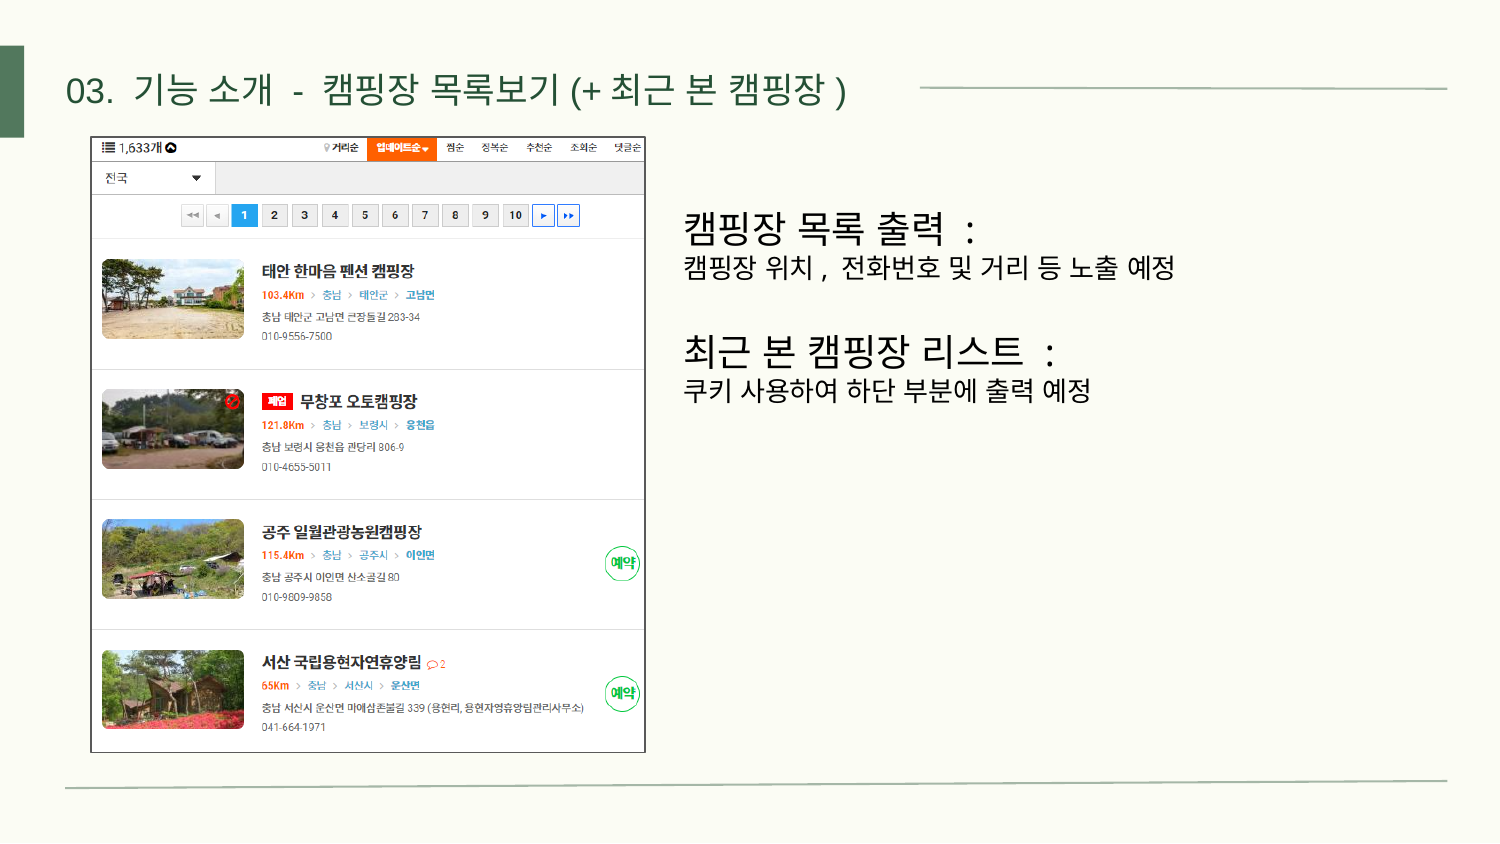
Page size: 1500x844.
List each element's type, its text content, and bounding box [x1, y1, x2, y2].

text_box [920, 89, 1447, 95]
picture [91, 137, 645, 753]
text_box [0, 45, 25, 138]
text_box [64, 780, 1448, 789]
text_box 캠핑장 목록 출력 : 캠핑장 위치, 전화번호 및 거리 등 노출 예정 최근 본 캠핑장 리스트 : 쿠키 사용하여 하단 부분에 출력 예정 [668, 144, 1271, 469]
text_box 03. 기능 소개 - 캠핑장 목록보기(+최근 본 캠핑장) [50, 57, 898, 126]
text_box [0, 0, 1500, 843]
